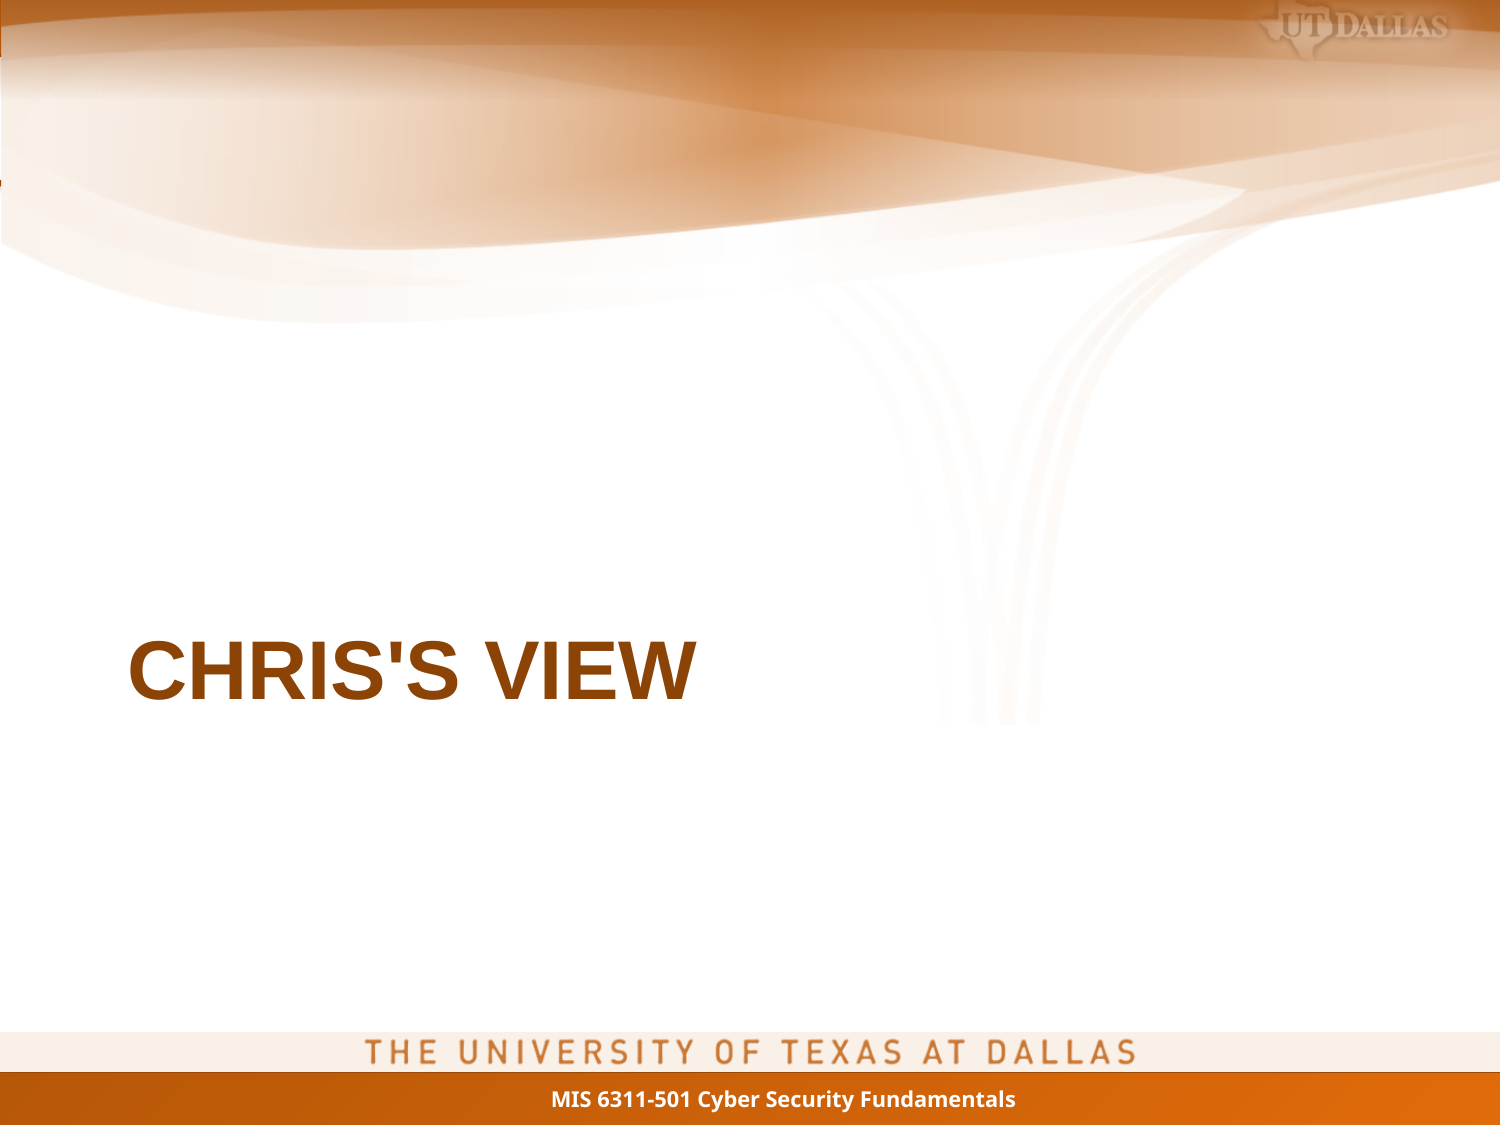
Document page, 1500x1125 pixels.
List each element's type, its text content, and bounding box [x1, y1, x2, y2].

picture [1218, 0, 1500, 86]
title Chris's View [112, 499, 1500, 724]
